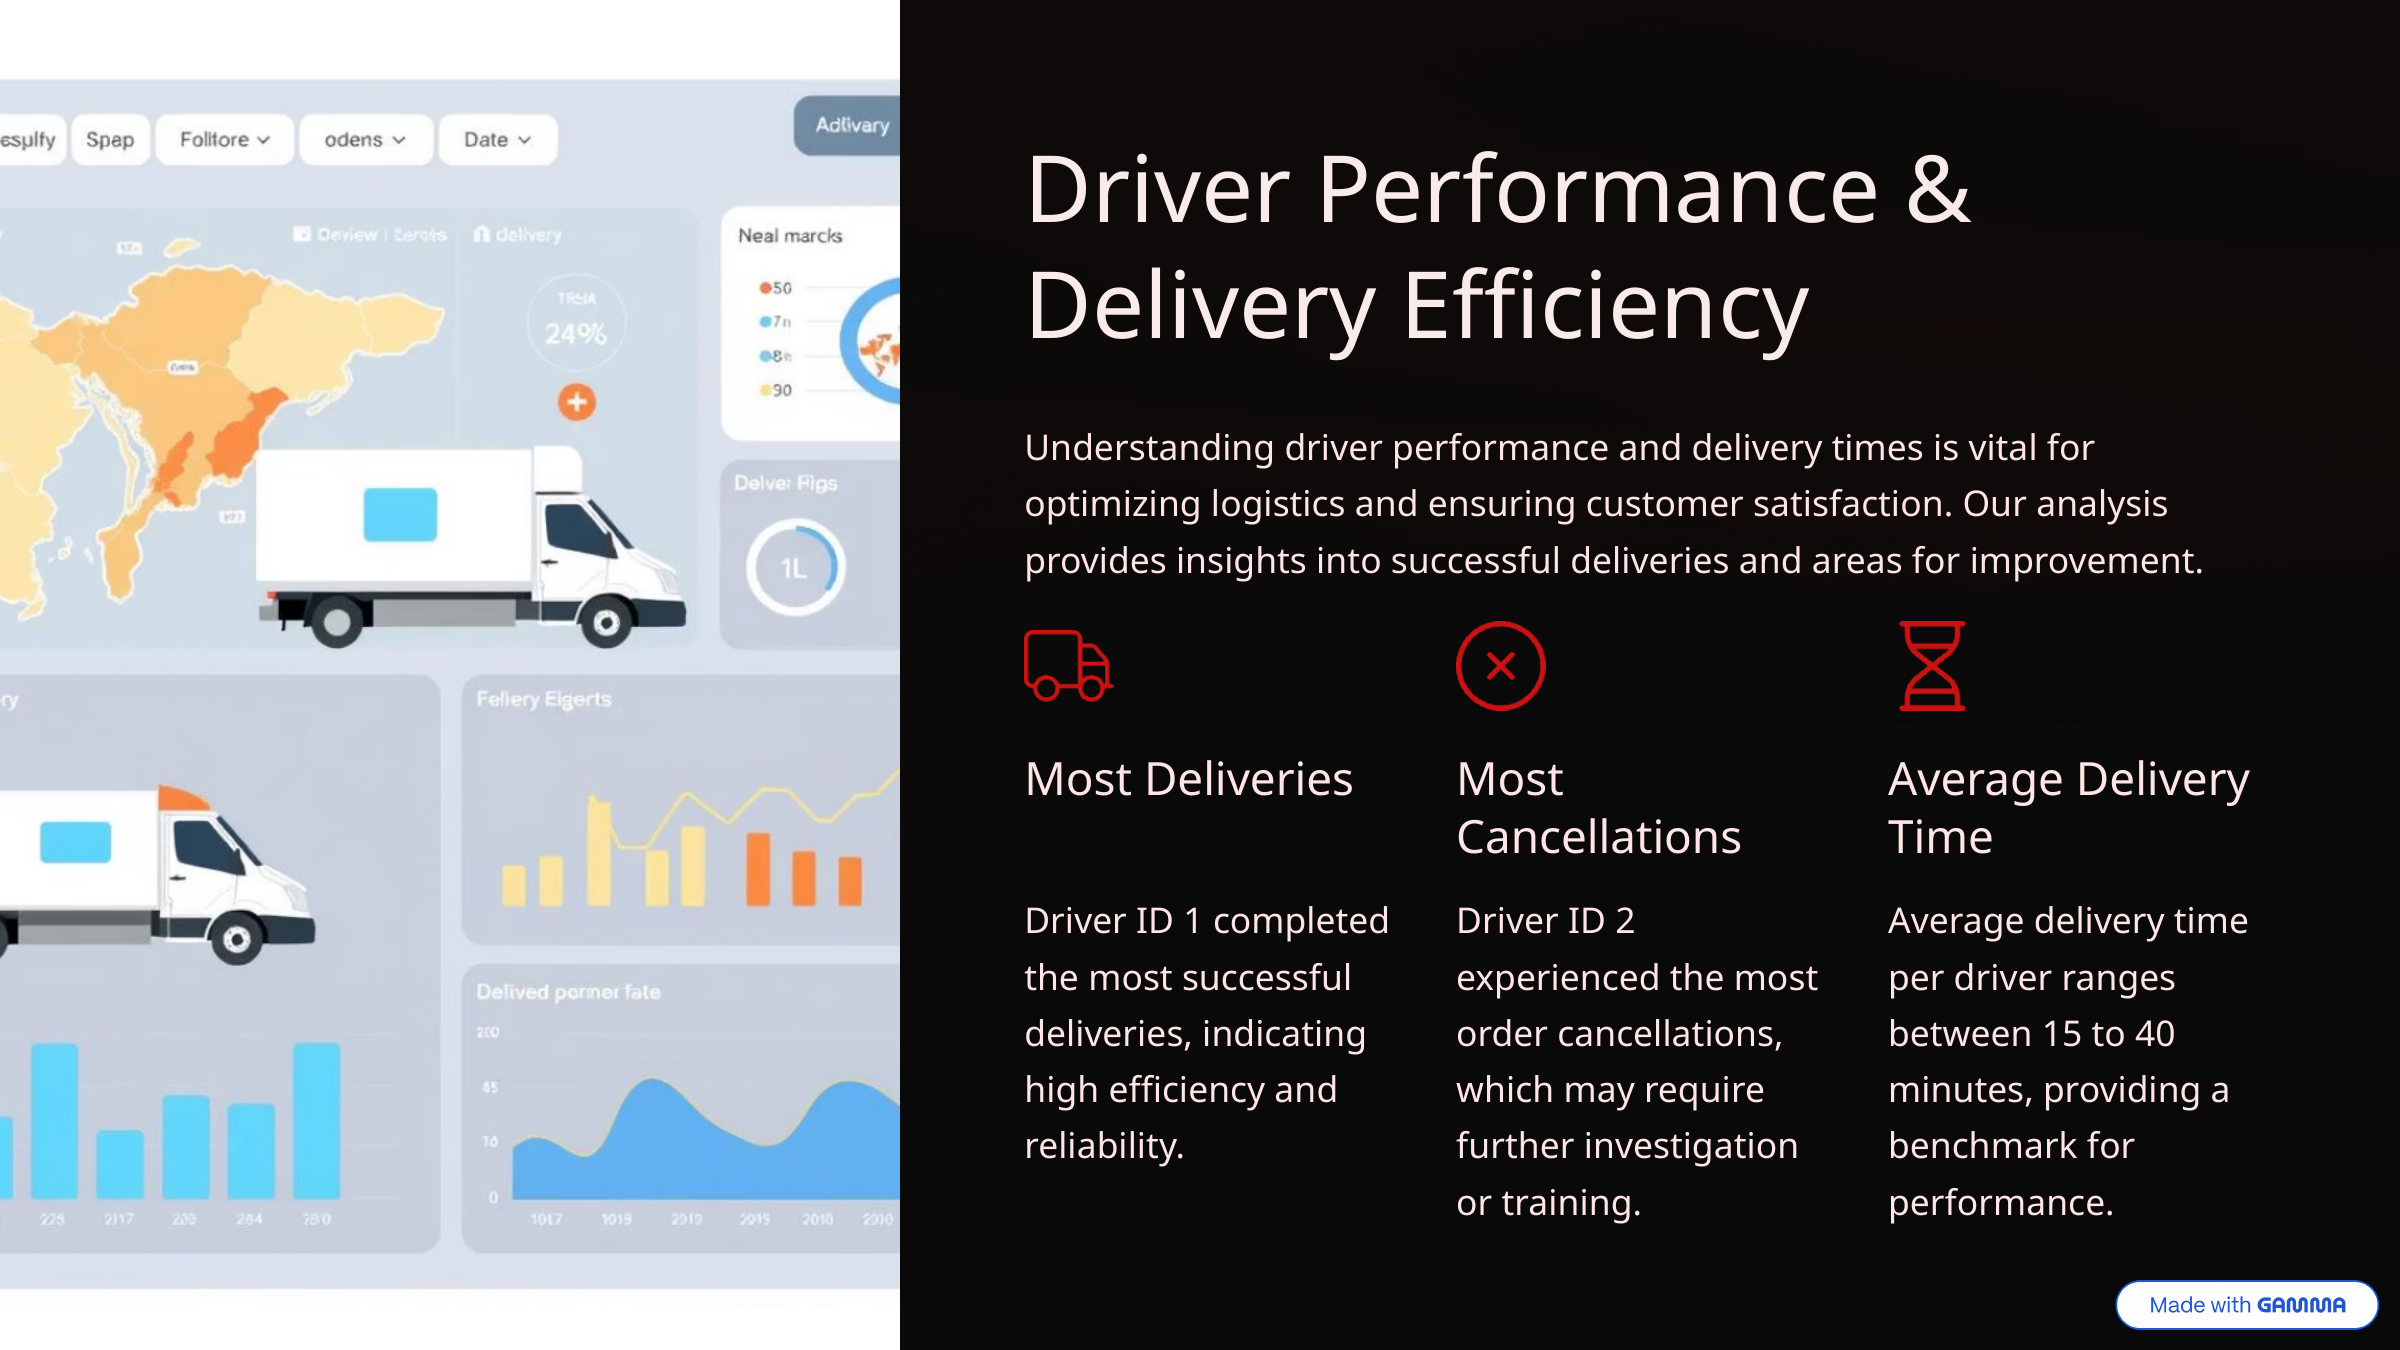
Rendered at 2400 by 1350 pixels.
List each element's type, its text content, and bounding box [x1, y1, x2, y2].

picture [0, 0, 900, 1350]
text_box Average delivery time per driver ranges between 15 to 40 minutes, providing a benchmark for performance. [1888, 884, 2276, 1226]
picture [1024, 621, 1114, 711]
picture [1456, 621, 1546, 711]
text_box Driver ID 2 experienced the most order cancellations, which may require further investigation or training. [1456, 884, 1844, 1226]
text_box Most Cancellations [1456, 746, 1844, 864]
picture [2106, 1271, 2389, 1339]
text_box Driver Performance & Delivery Efficiency [1024, 124, 2276, 358]
text_box Most Deliveries [1024, 746, 1412, 864]
text_box Understanding driver performance and delivery times is vital for optimizing logistics and ensuring customer satisfaction. Our analysis provides insights into successful deliveries and areas for improvement. [1024, 411, 2276, 582]
text_box Driver ID 1 completed the most successful deliveries, indicating high efficiency and reliability. [1024, 884, 1412, 1169]
text_box Average Delivery Time [1888, 746, 2276, 864]
picture [1888, 621, 1977, 711]
